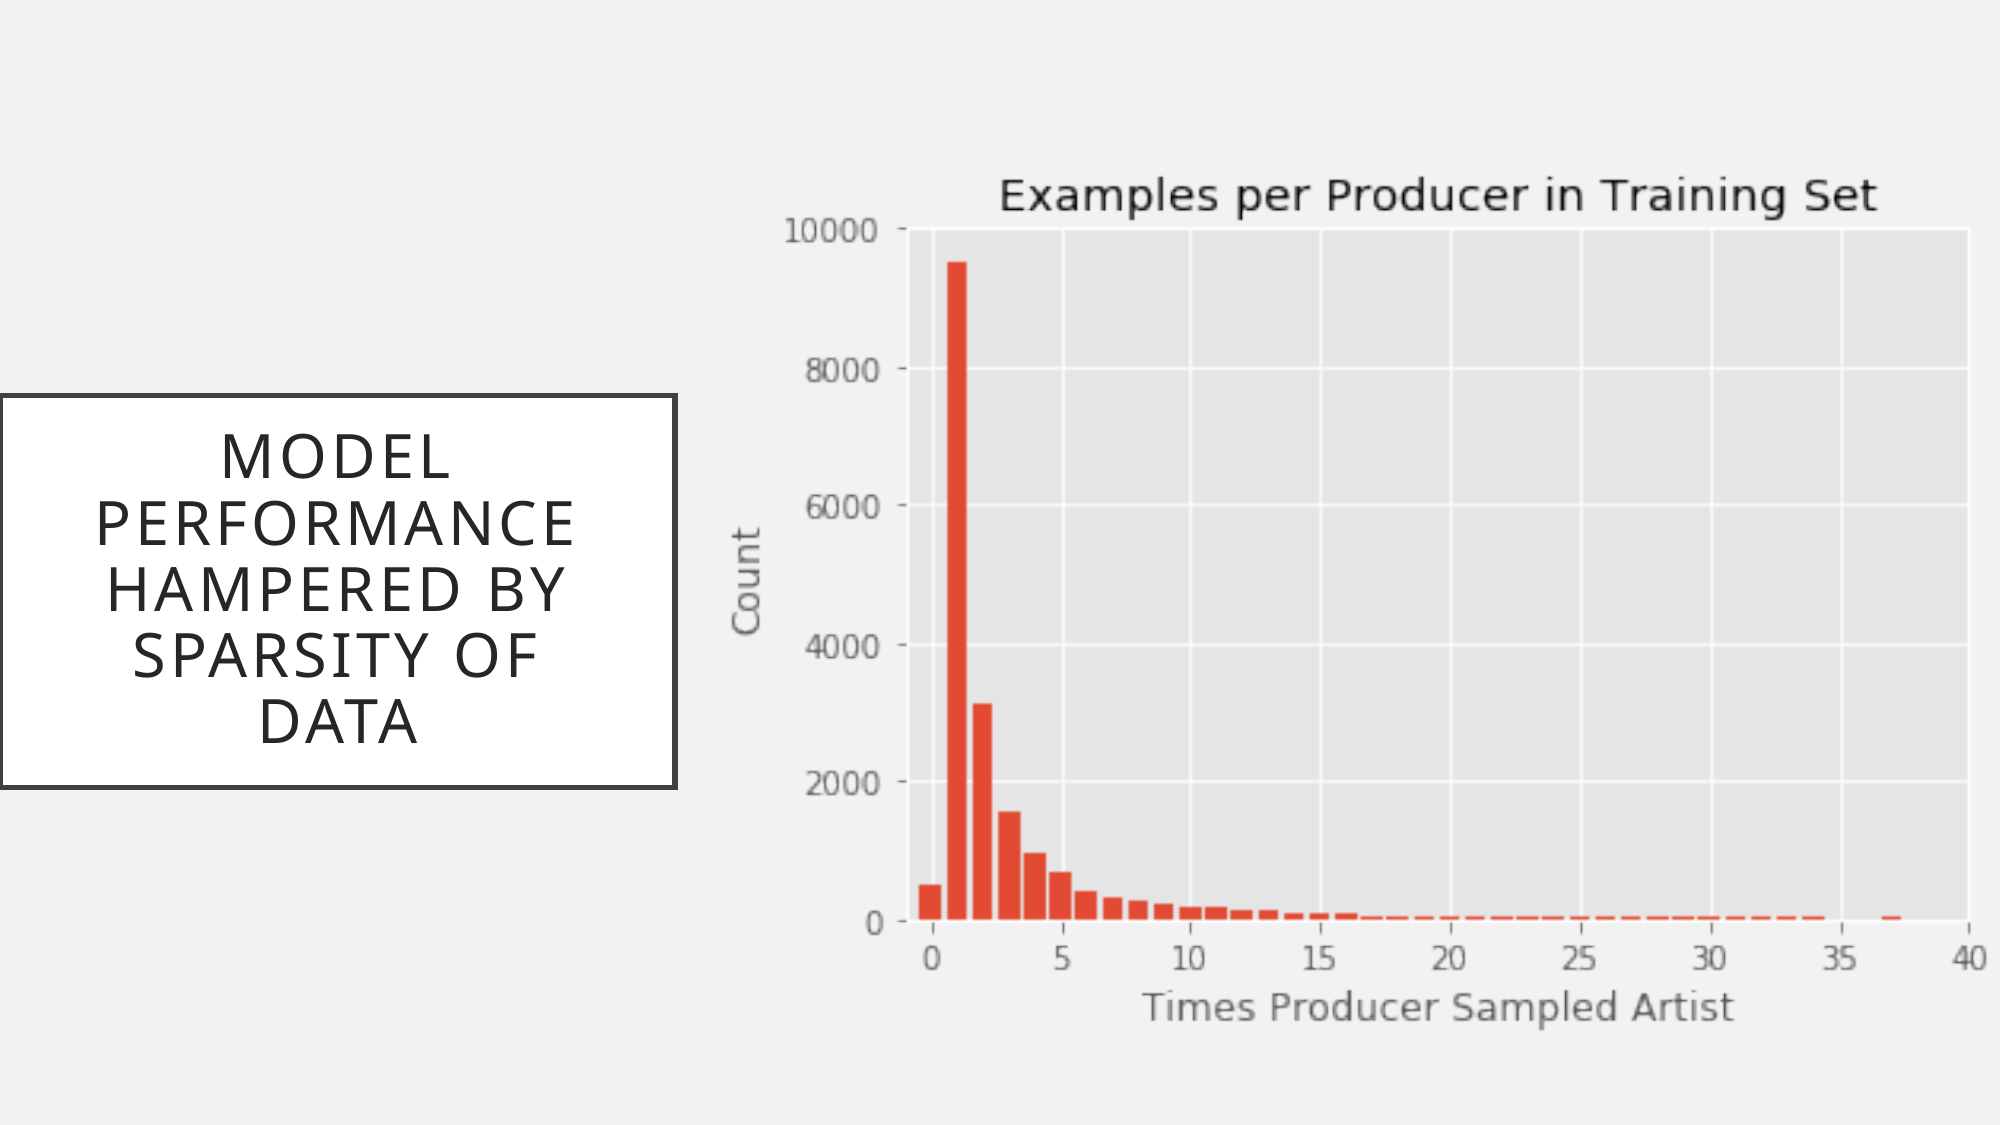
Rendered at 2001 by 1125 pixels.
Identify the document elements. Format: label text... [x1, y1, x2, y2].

picture [707, 155, 2000, 1051]
title Model Performance Hampered by Sparsity of Data [0, 393, 678, 790]
